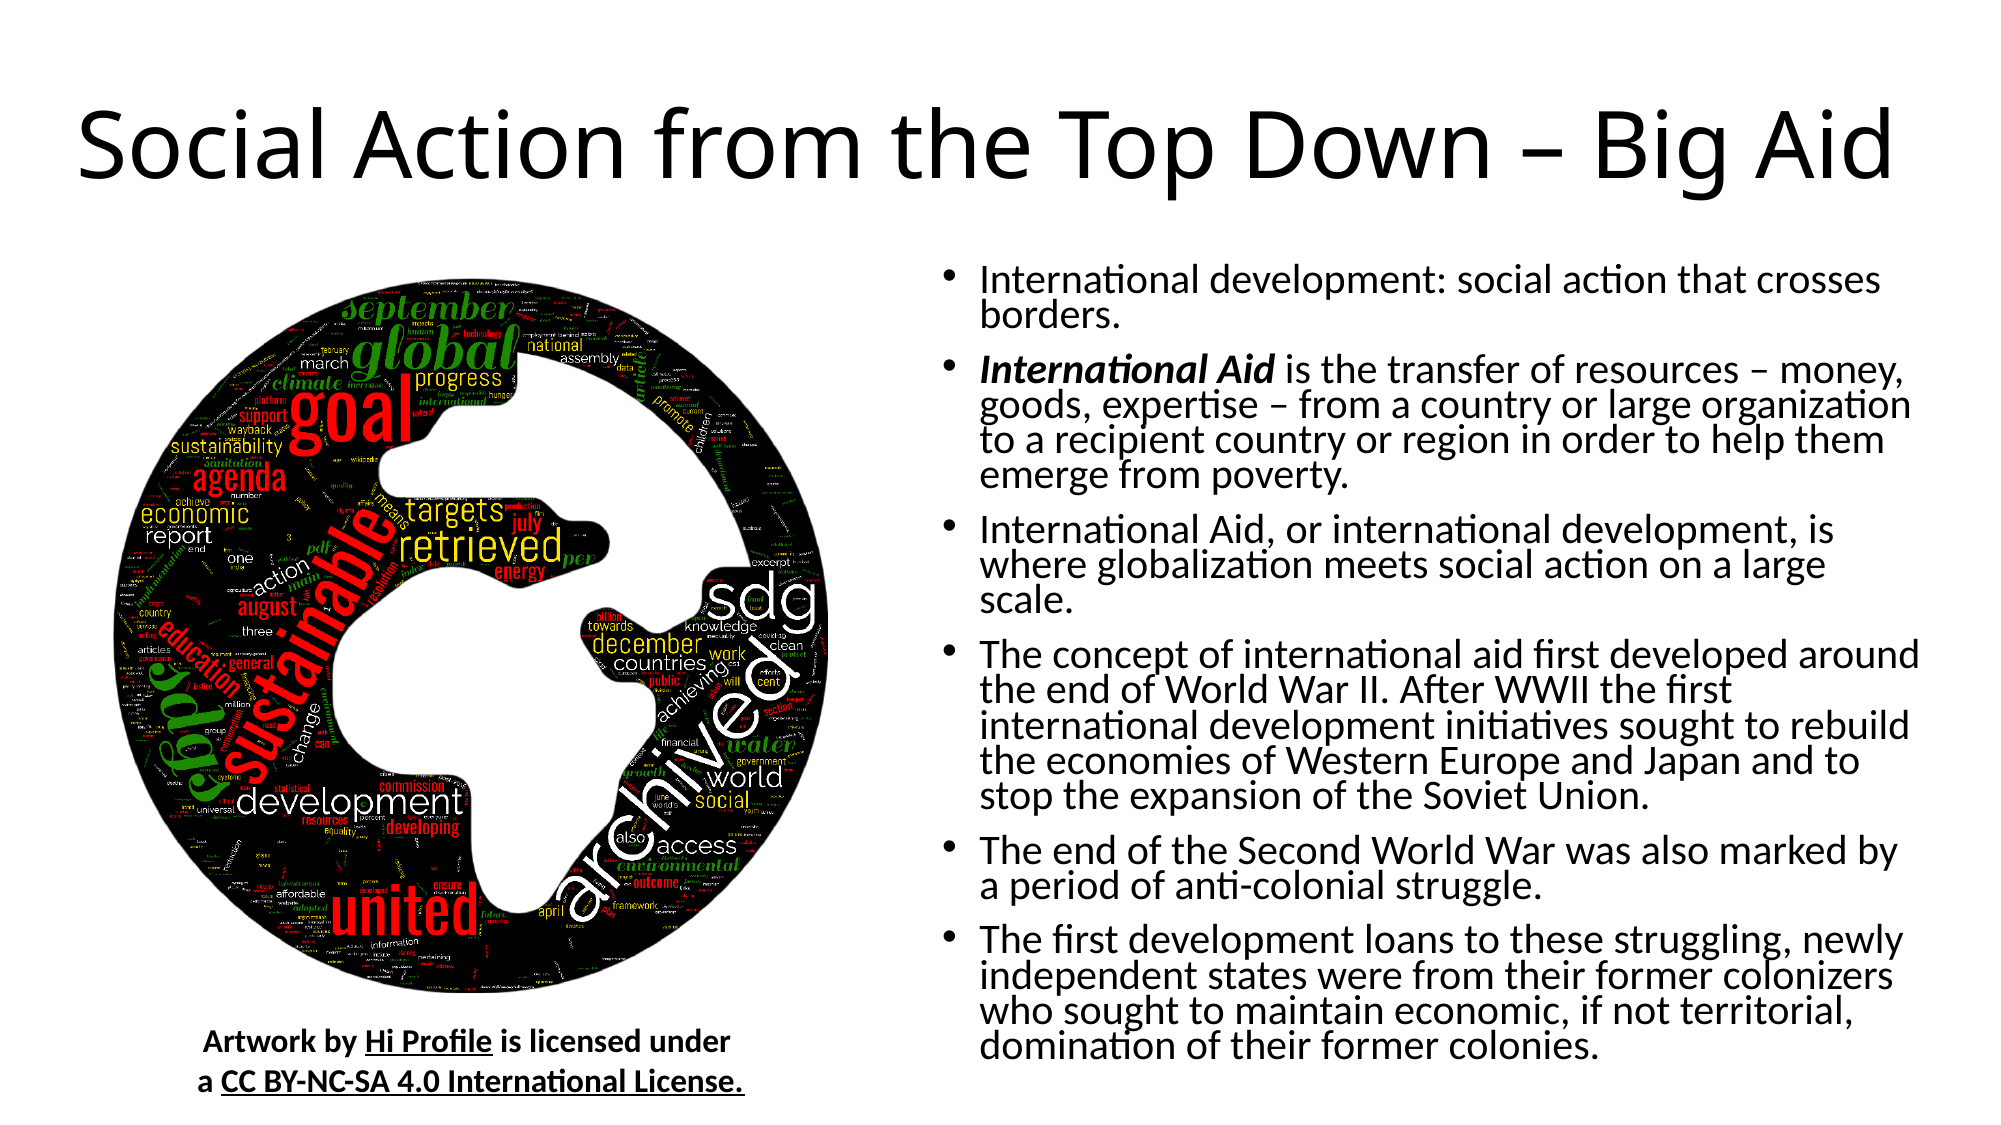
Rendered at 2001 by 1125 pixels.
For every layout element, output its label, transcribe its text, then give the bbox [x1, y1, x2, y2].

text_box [94, 259, 847, 1108]
list International development: social action that crosses borders. International Aid is the transfer of resources – money, goods, expertise – from a country or large organization to a recipient country or region in order to help them emerge from poverty. International Aid, or international development, is where globalization meets social action on a large scale. The concept of international aid first developed around the end of World War II. After WWII the first international development initiatives sought to rebuild the economies of Western Europe and Japan and to stop the expansion of the Soviet Union. The end of the Second World War was also marked by a period of anti-colonial struggle. The first development loans to these struggling, newly independent states were from their former colonizers who sought to maintain economic, if not territorial, domination of their former colonies. [927, 257, 1940, 1082]
title Social Action from the Top Down – Big Aid [61, 39, 1940, 257]
